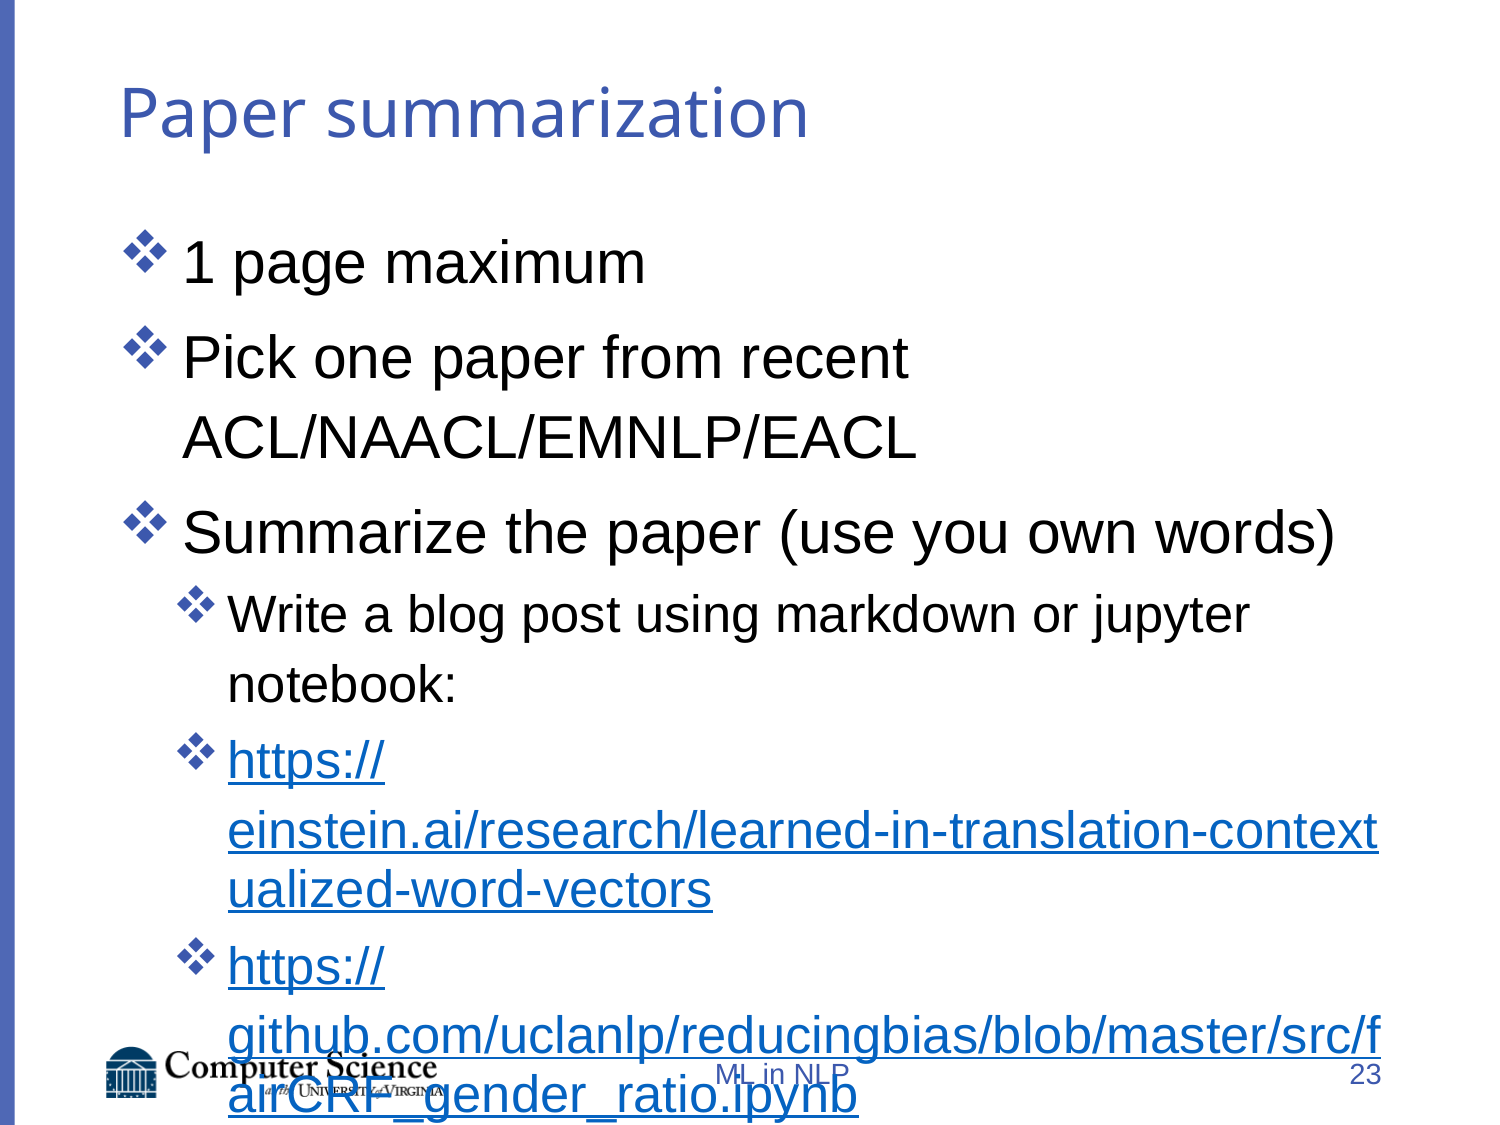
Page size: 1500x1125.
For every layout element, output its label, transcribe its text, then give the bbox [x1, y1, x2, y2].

slide_number 23 [1177, 1042, 1397, 1103]
title Paper summarization [103, 59, 1397, 171]
list 1 page maximum Pick one paper from recent ACL/NAACL/EMNLP/EACL Summarize the paper (use you own words) Write a blog post using markdown or jupyter notebook: https://einstein.ai/research/learned-in-translation-contextualized-word-vectors https://github.com/uclanlp/reducingbias/blob/master/src/fairCRF_gender_ratio.ipynb [103, 208, 1397, 1014]
footer ML in NLP [496, 1042, 1069, 1103]
picture [103, 1045, 450, 1099]
